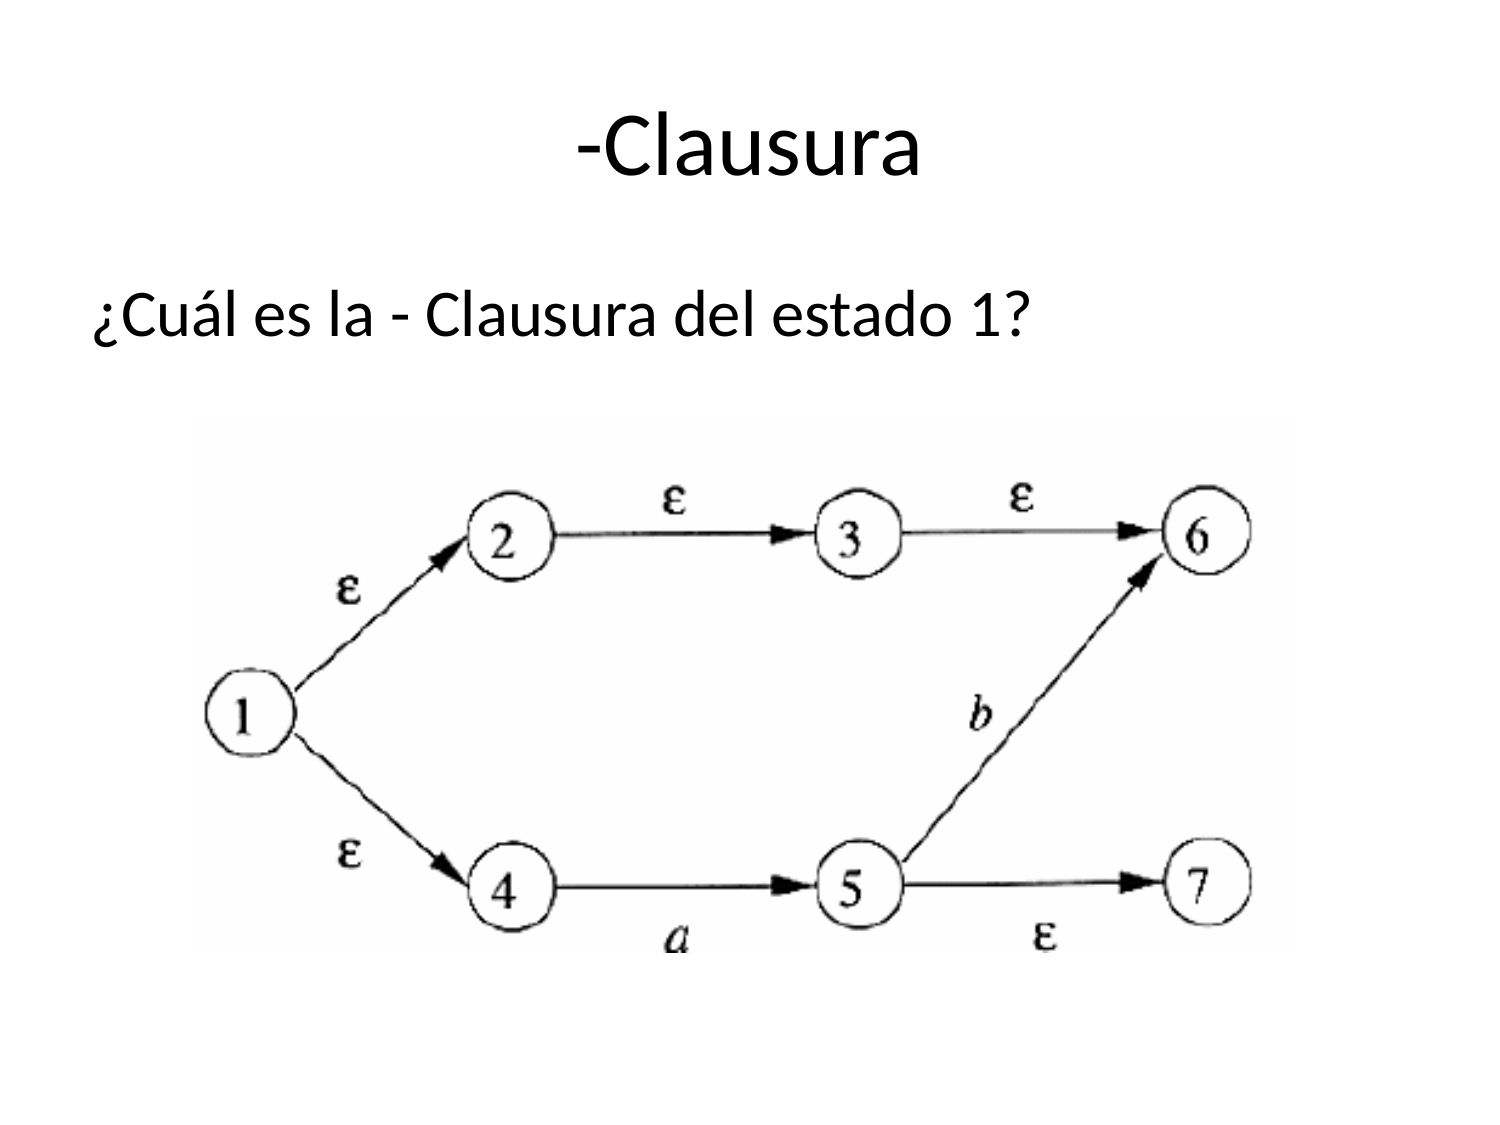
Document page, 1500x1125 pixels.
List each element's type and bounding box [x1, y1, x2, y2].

picture [195, 420, 1296, 953]
